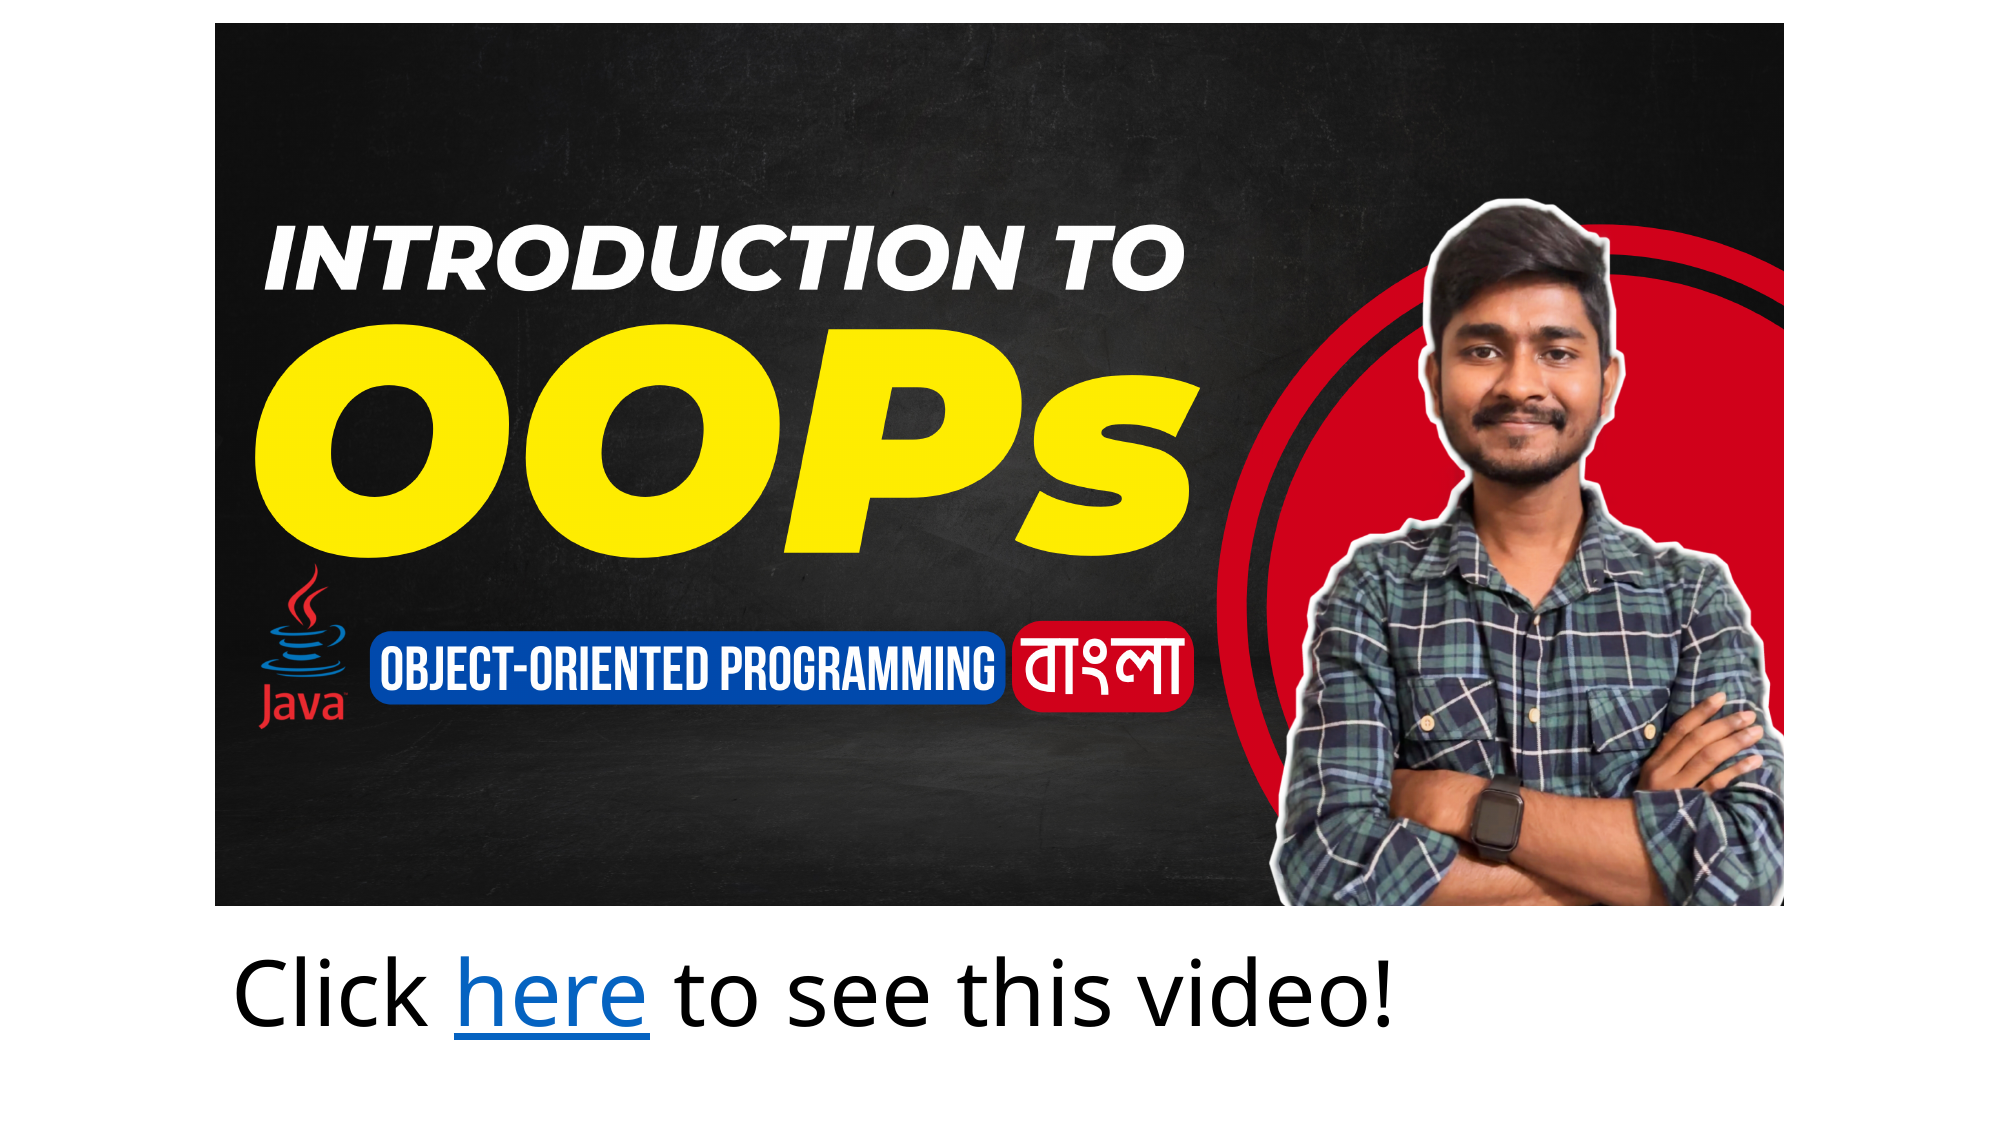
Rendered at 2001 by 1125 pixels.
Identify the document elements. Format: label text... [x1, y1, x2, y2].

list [215, 23, 1784, 907]
title Click here to see this video! [216, 883, 1942, 1102]
